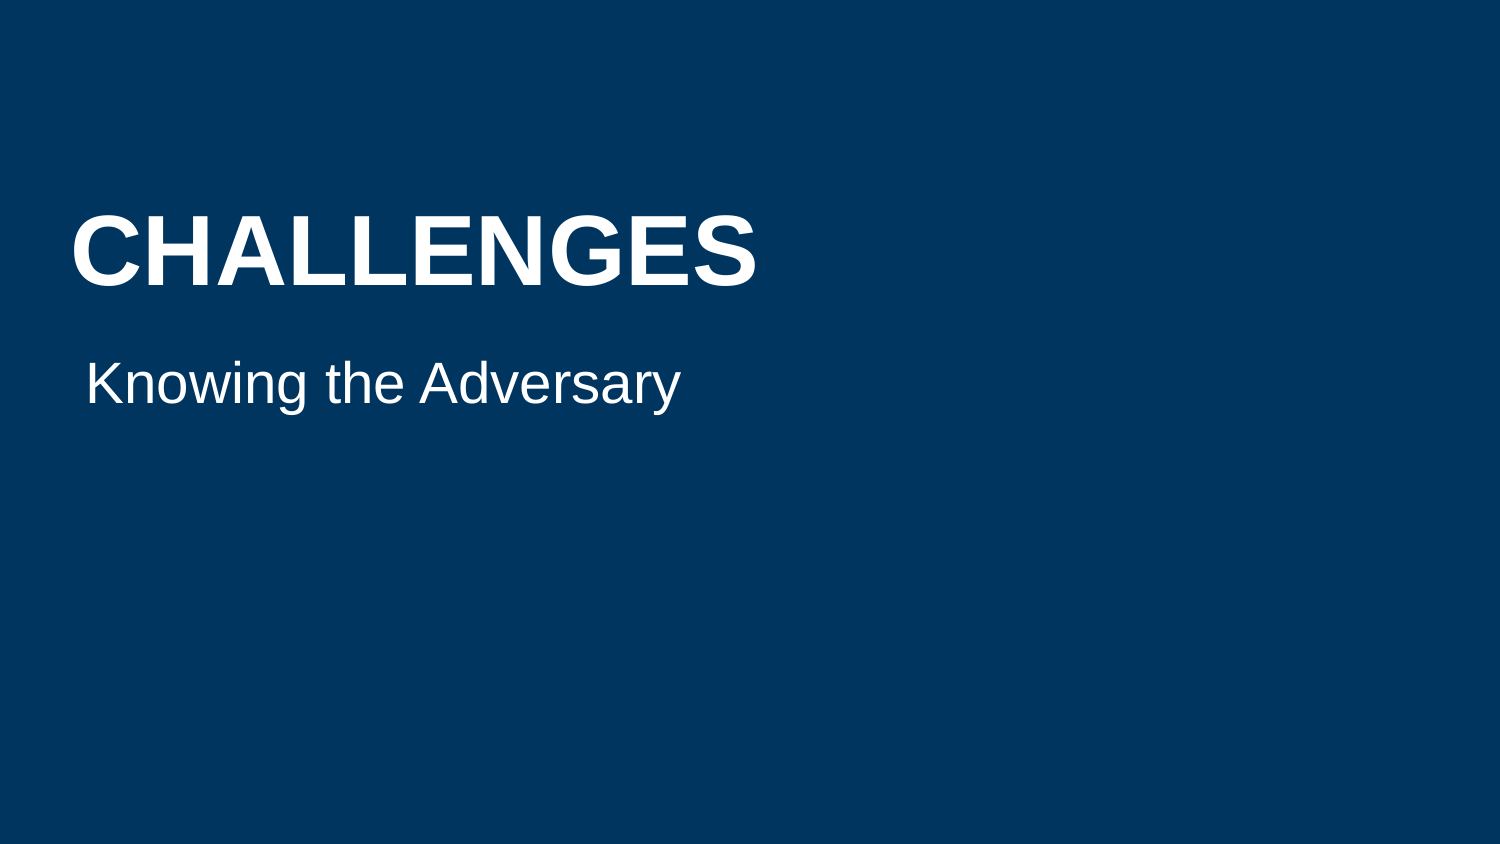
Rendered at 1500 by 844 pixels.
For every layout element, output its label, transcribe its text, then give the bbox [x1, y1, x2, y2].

list Knowing the Adversary [70, 288, 1212, 466]
title CHALLENGES [70, 186, 1412, 305]
